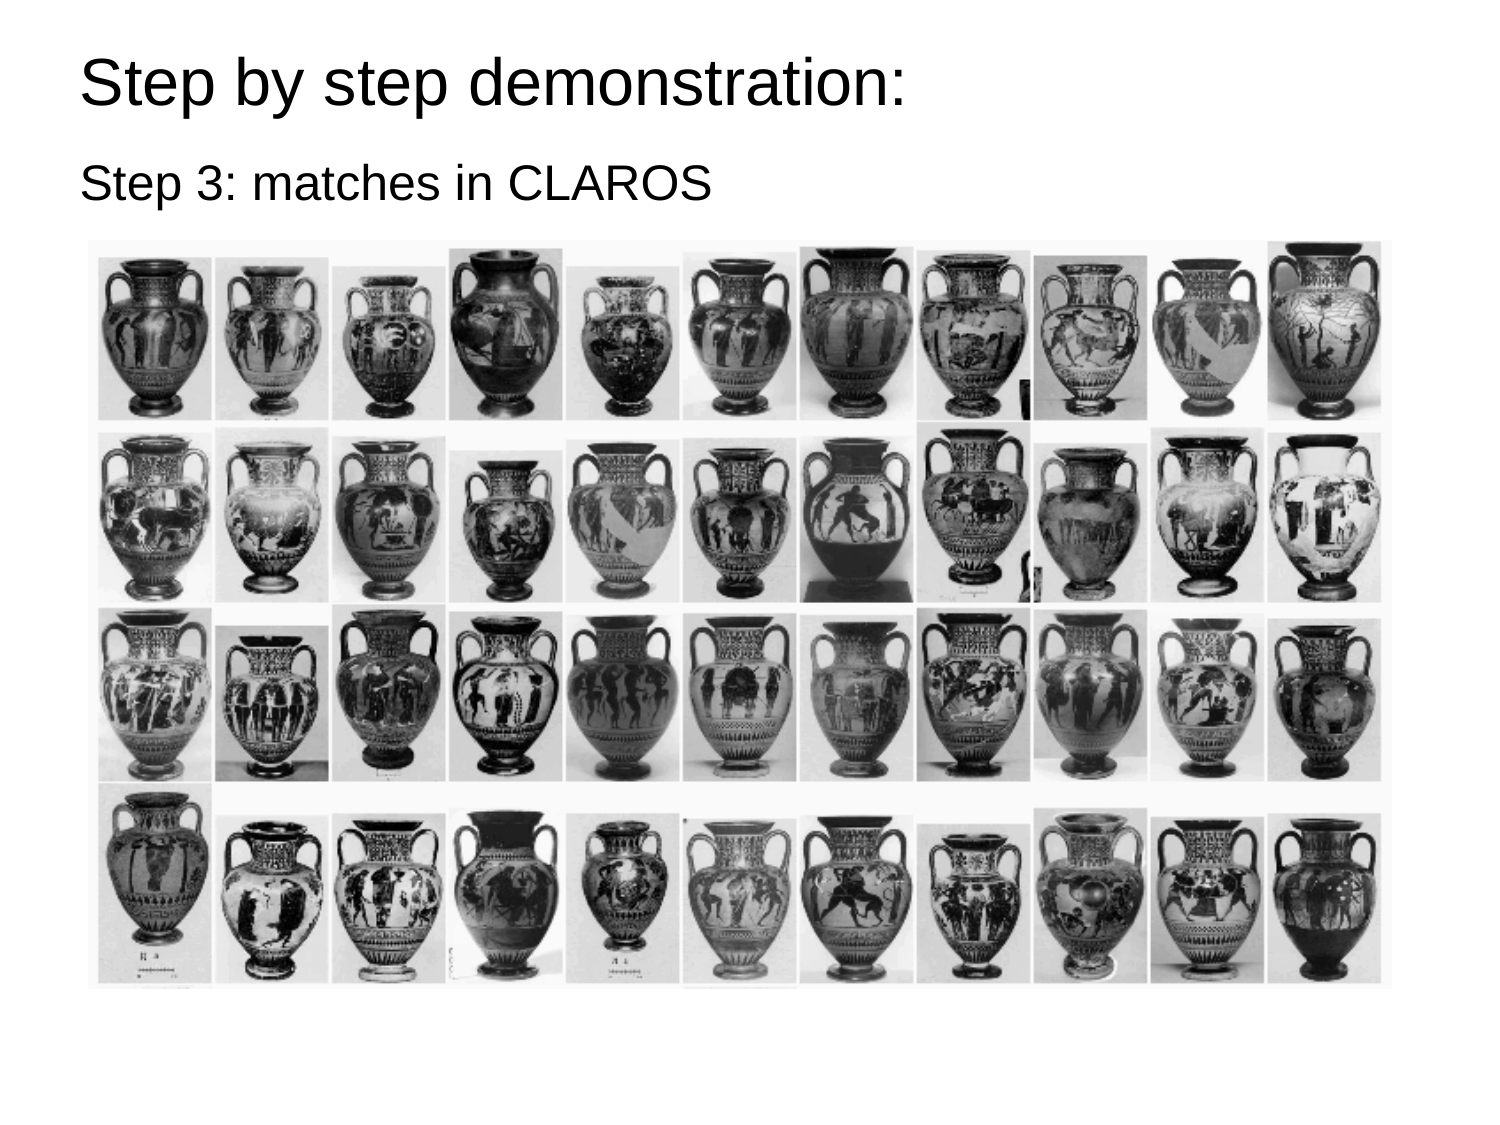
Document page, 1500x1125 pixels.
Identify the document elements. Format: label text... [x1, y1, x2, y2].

picture [88, 240, 1392, 990]
text_box Step by step demonstration: Step 3: matches in CLAROS [64, 31, 1247, 218]
